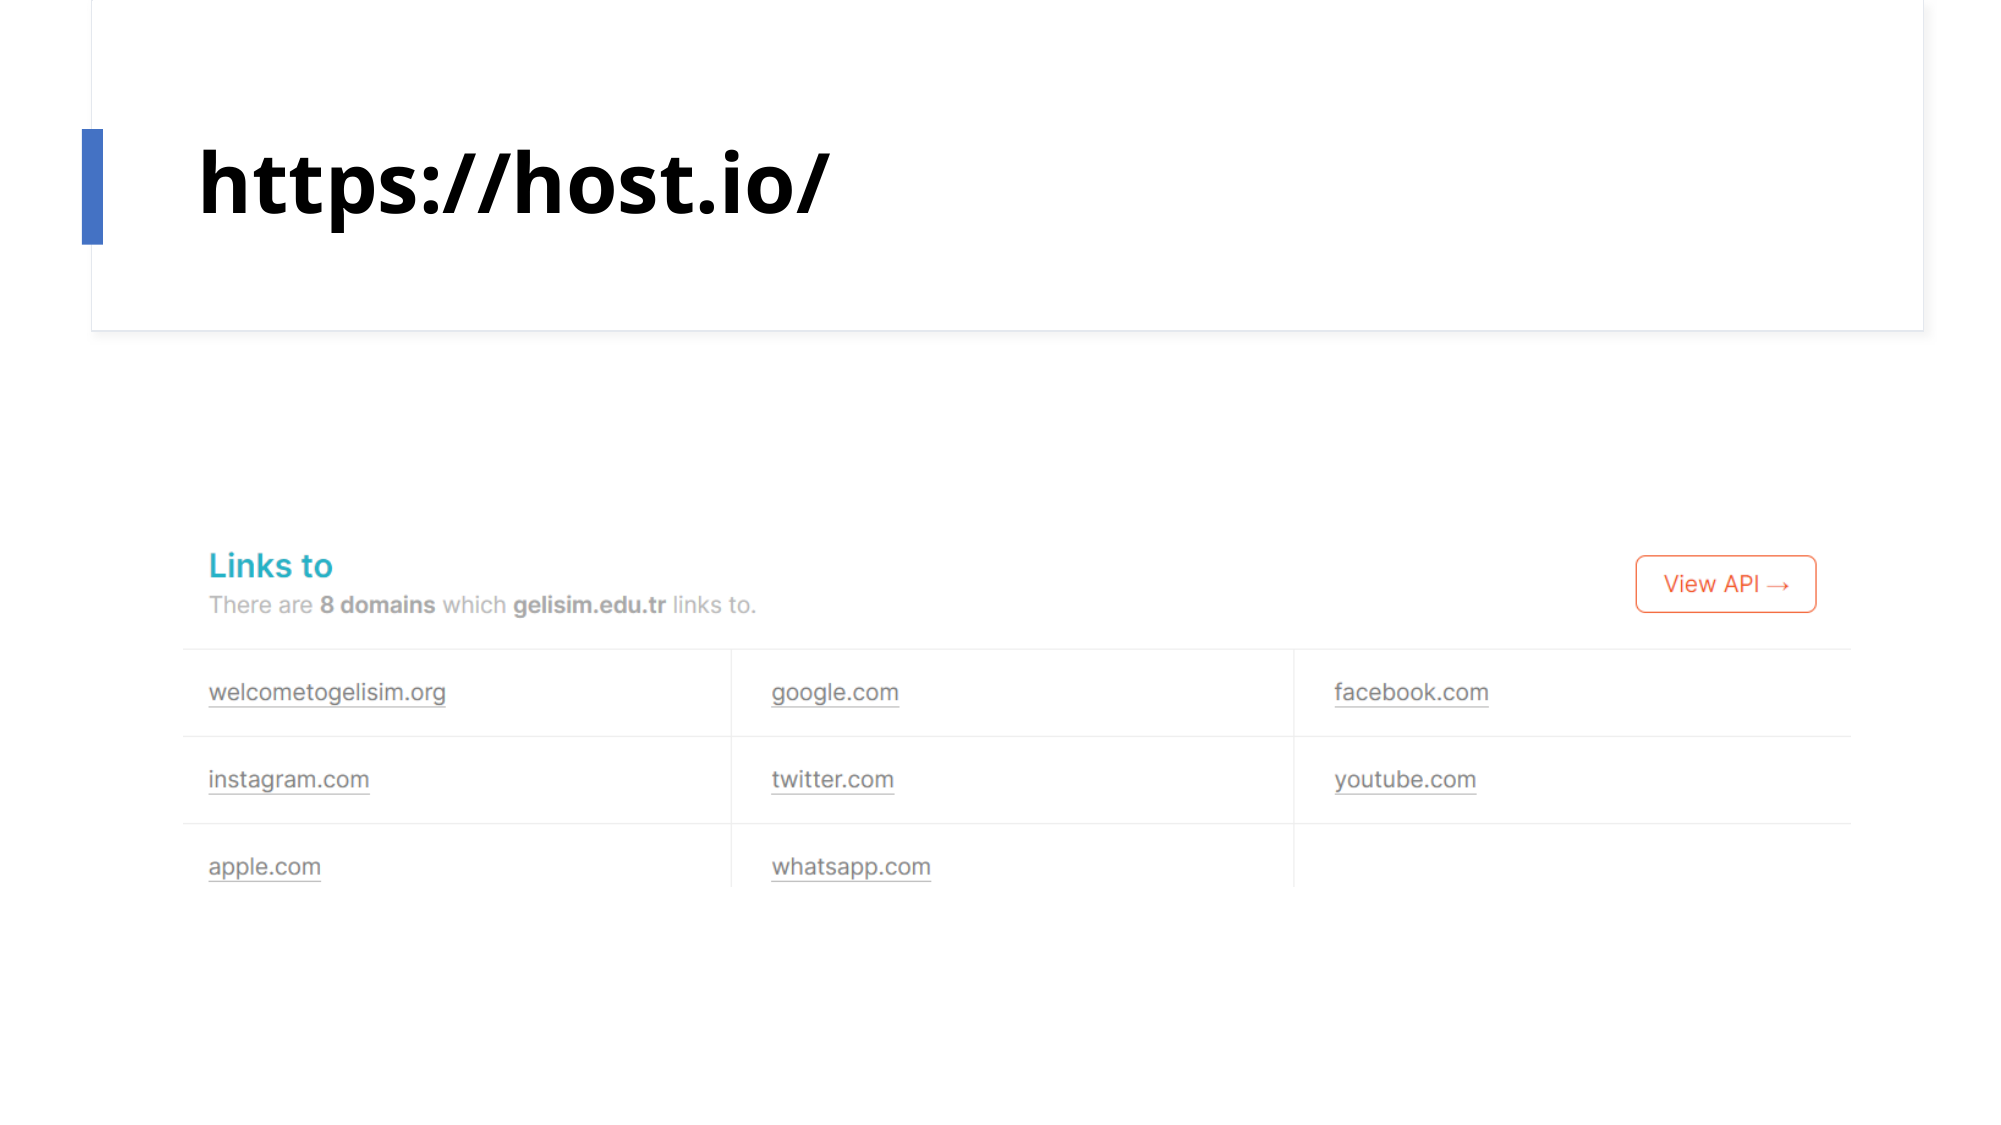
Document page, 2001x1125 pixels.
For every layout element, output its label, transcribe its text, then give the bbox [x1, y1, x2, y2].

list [182, 532, 1851, 887]
title https://host.io/ [183, 90, 1851, 284]
